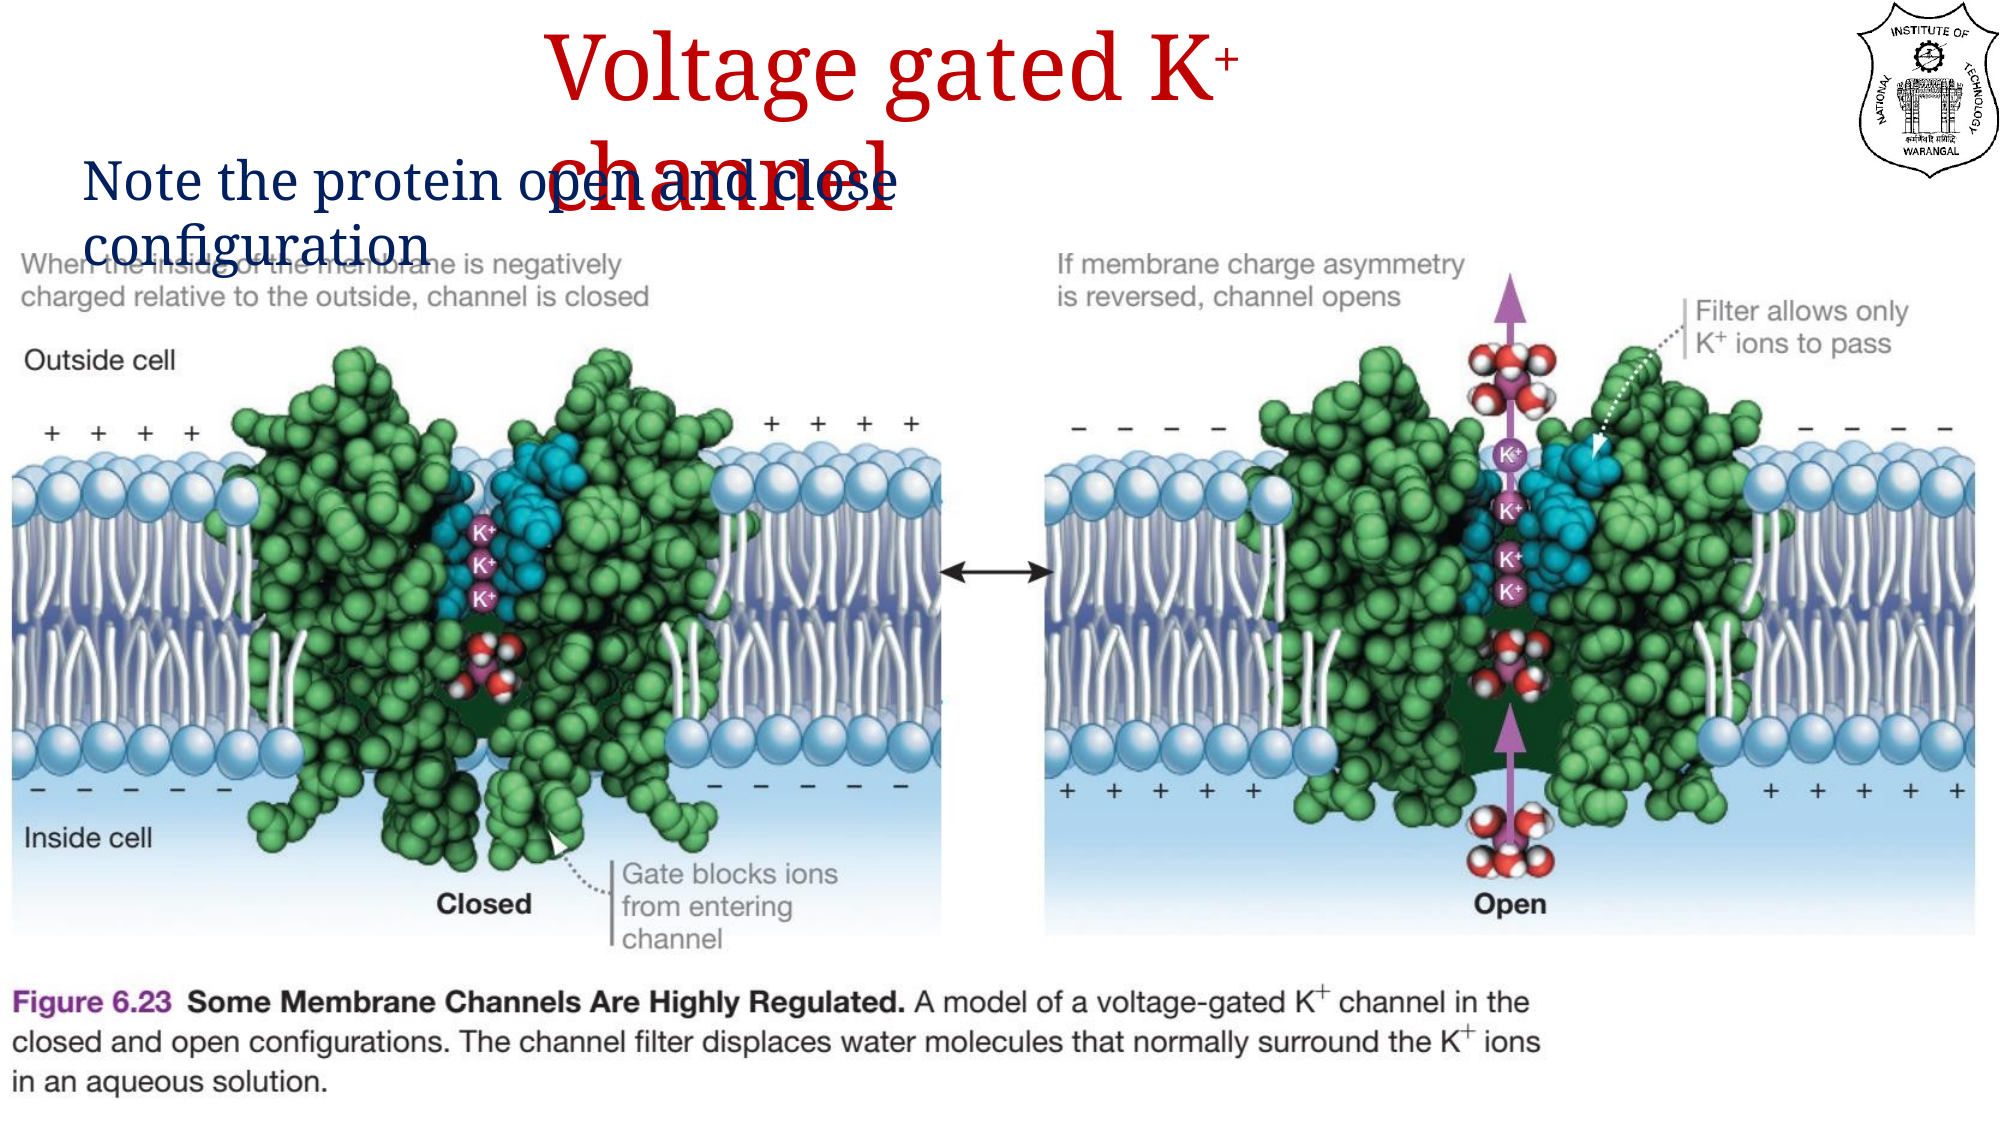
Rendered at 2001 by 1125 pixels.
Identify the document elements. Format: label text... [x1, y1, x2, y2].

text_box Voltage gated K+ channel [542, 6, 1458, 229]
text_box [0, 253, 1980, 1099]
text_box Note the protein open and close configuration [80, 144, 1062, 277]
picture [1856, 1, 2000, 179]
